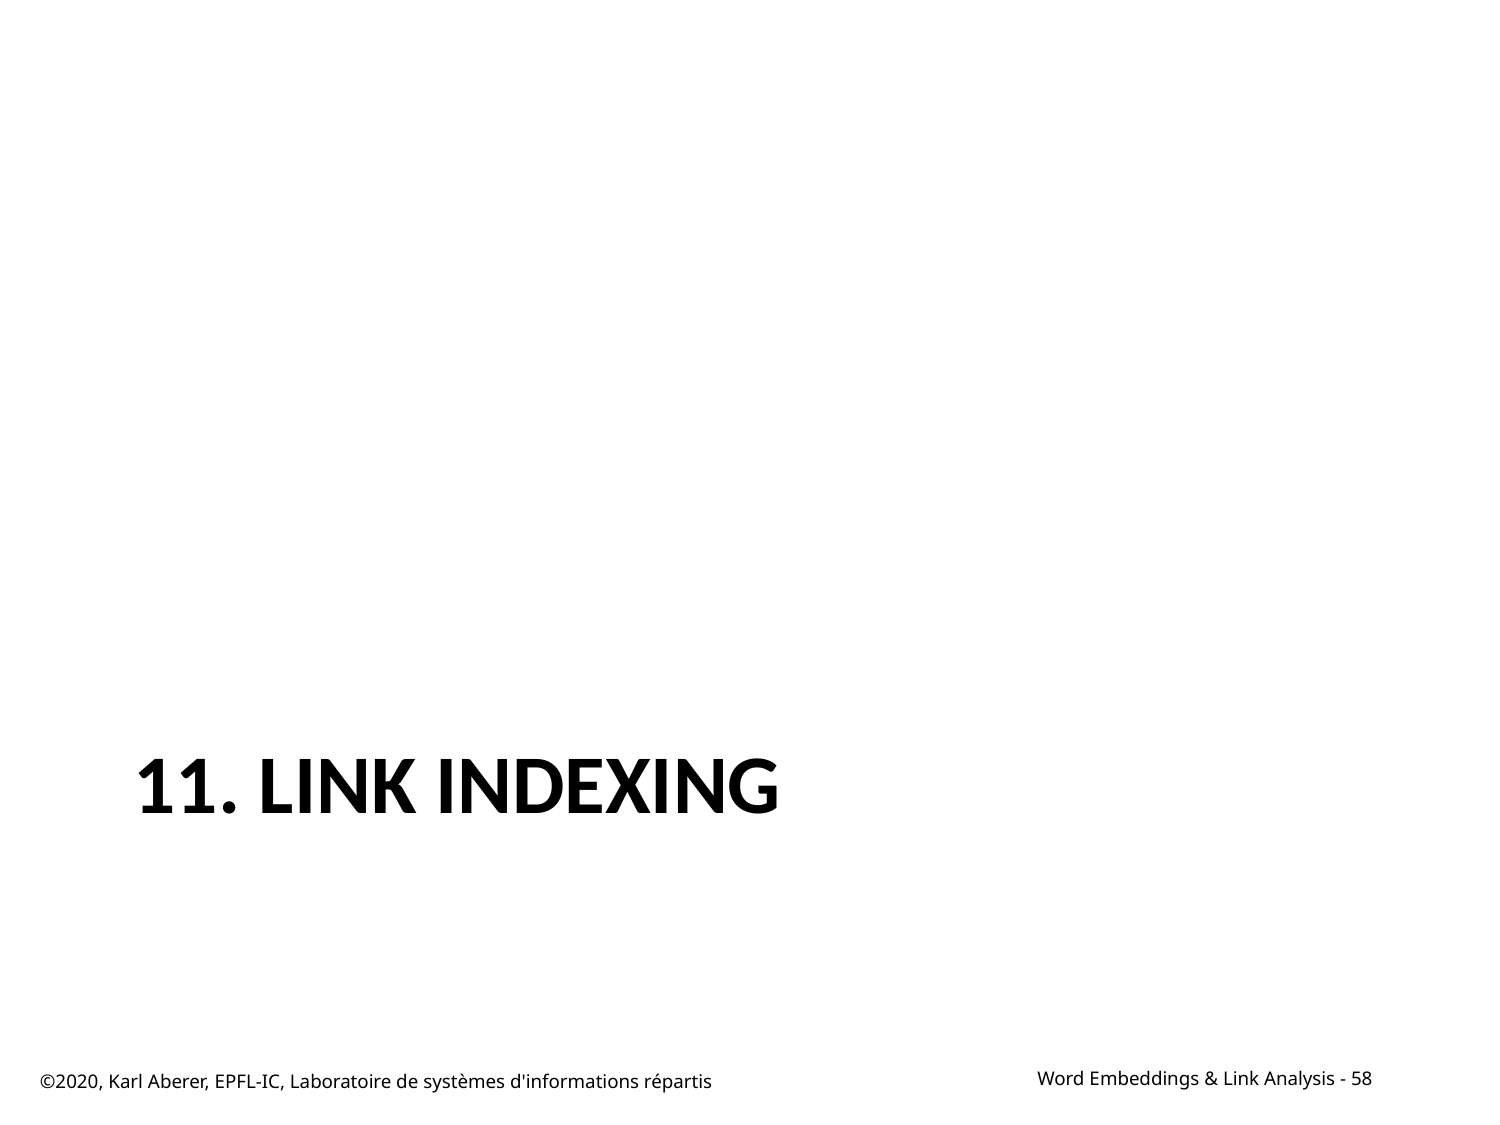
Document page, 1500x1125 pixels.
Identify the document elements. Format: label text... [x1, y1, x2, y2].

footer ©2020, Karl Aberer, EPFL-IC, Laboratoire de systèmes d'informations répartis [24, 1062, 988, 1101]
title 11. Link Indexing [118, 722, 1394, 947]
